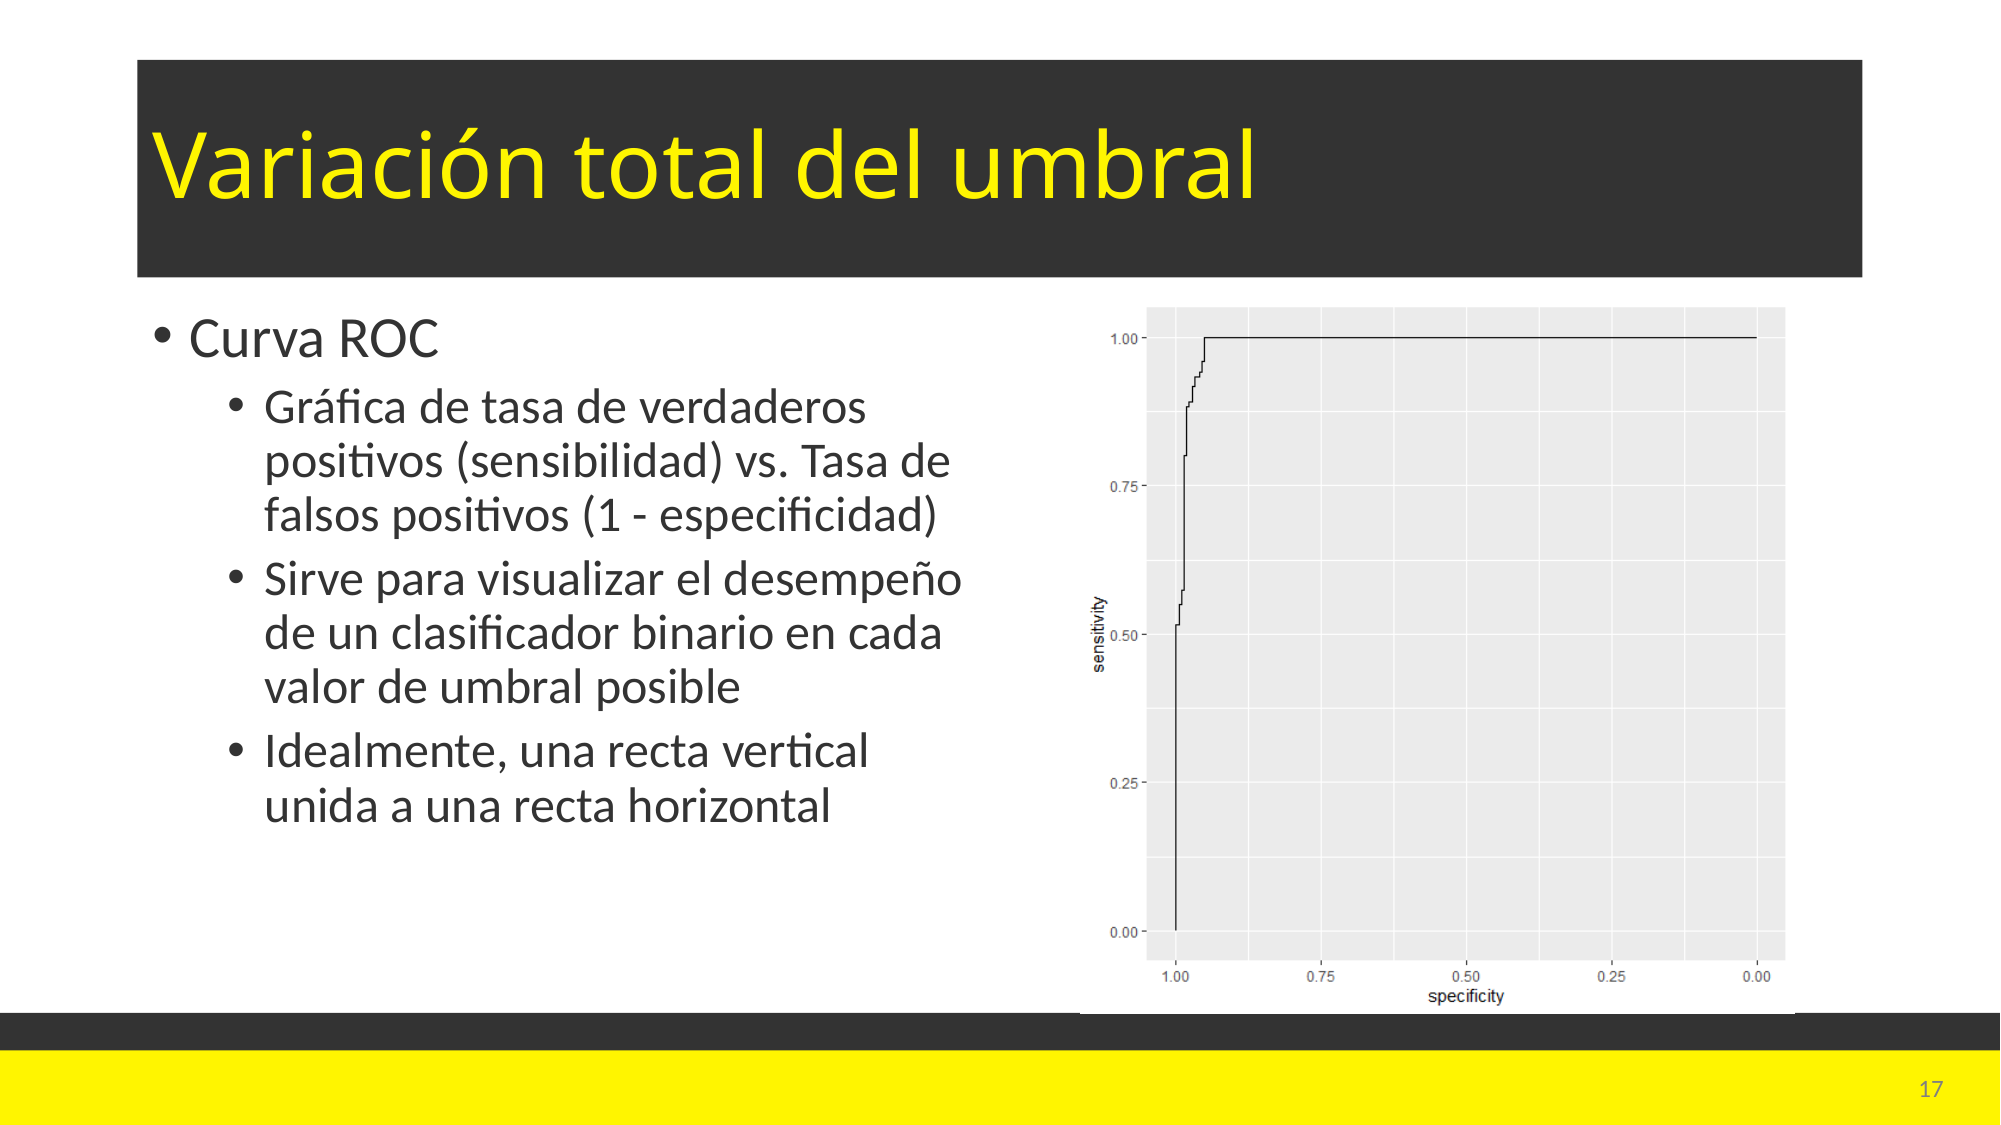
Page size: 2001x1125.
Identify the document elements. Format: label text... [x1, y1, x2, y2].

title Variación total del umbral [137, 59, 1863, 278]
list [1080, 299, 1795, 1014]
list Curva ROC Gráfica de tasa de verdaderos positivos (sensibilidad) vs. Tasa de falsos positivos (1 - especificidad) Sirve para visualizar el desempeño de un clasificador binario en cada valor de umbral posible Idealmente, una recta vertical unida a una recta horizontal [137, 299, 988, 1014]
